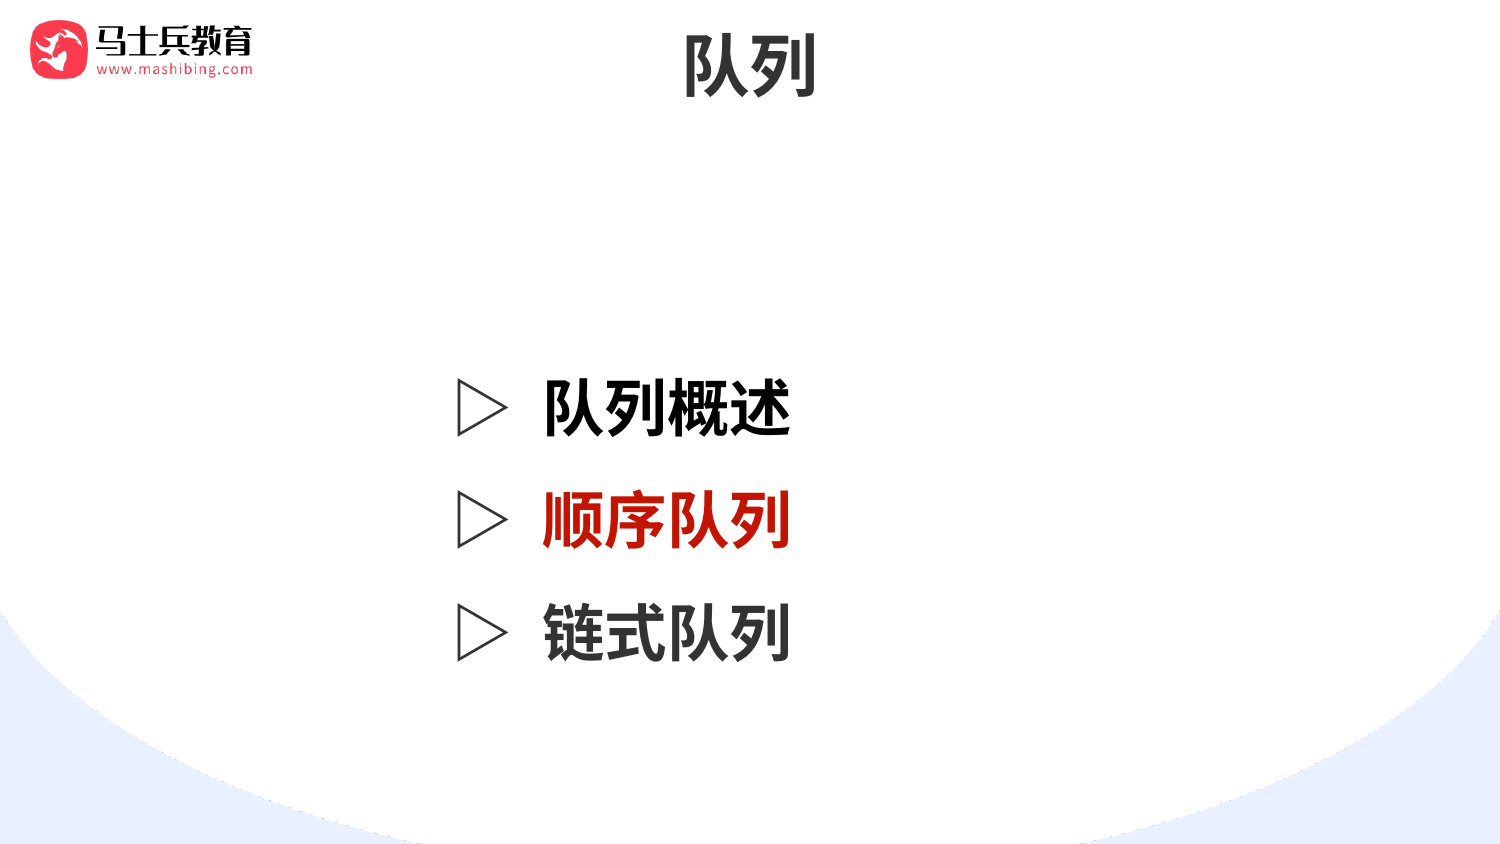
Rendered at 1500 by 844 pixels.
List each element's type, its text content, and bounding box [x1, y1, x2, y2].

text_box 队列 [285, 0, 1215, 129]
picture [30, 20, 252, 79]
text_box ▷ 队列概述 ▷ 顺序队列 ▷ 链式队列 [435, 210, 1331, 610]
picture [0, 610, 1500, 844]
